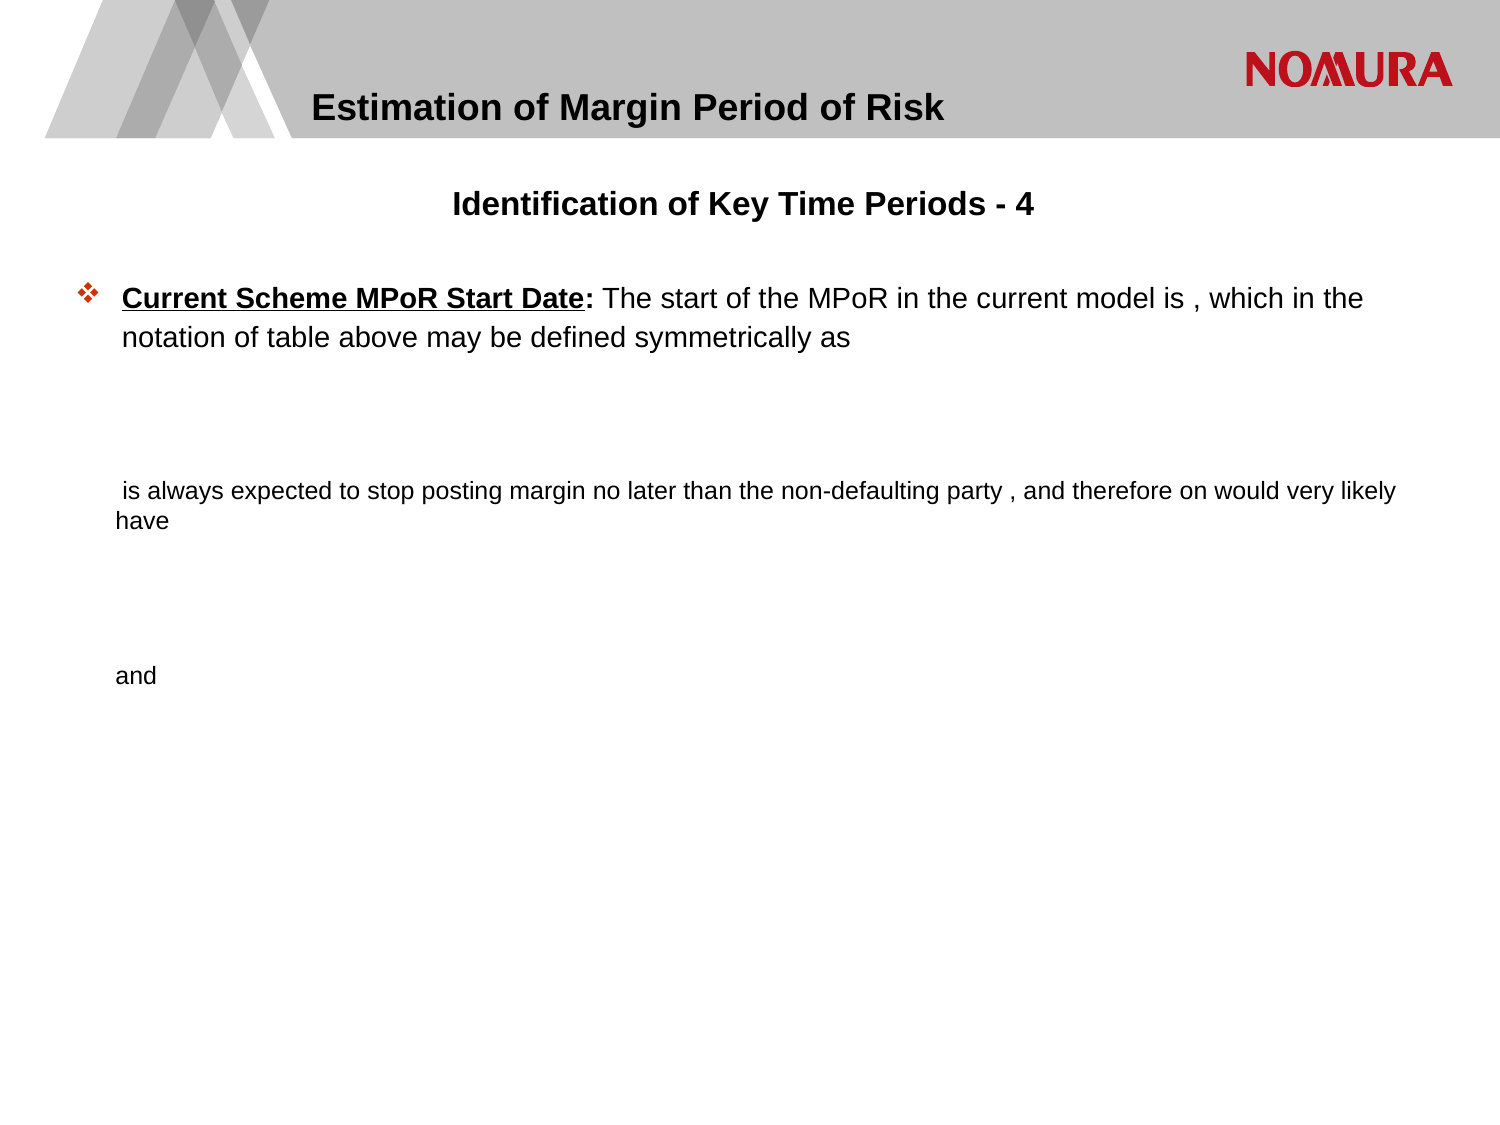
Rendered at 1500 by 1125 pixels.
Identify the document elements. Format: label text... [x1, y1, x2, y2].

title Estimation of Margin Period of Risk [311, 9, 1223, 128]
